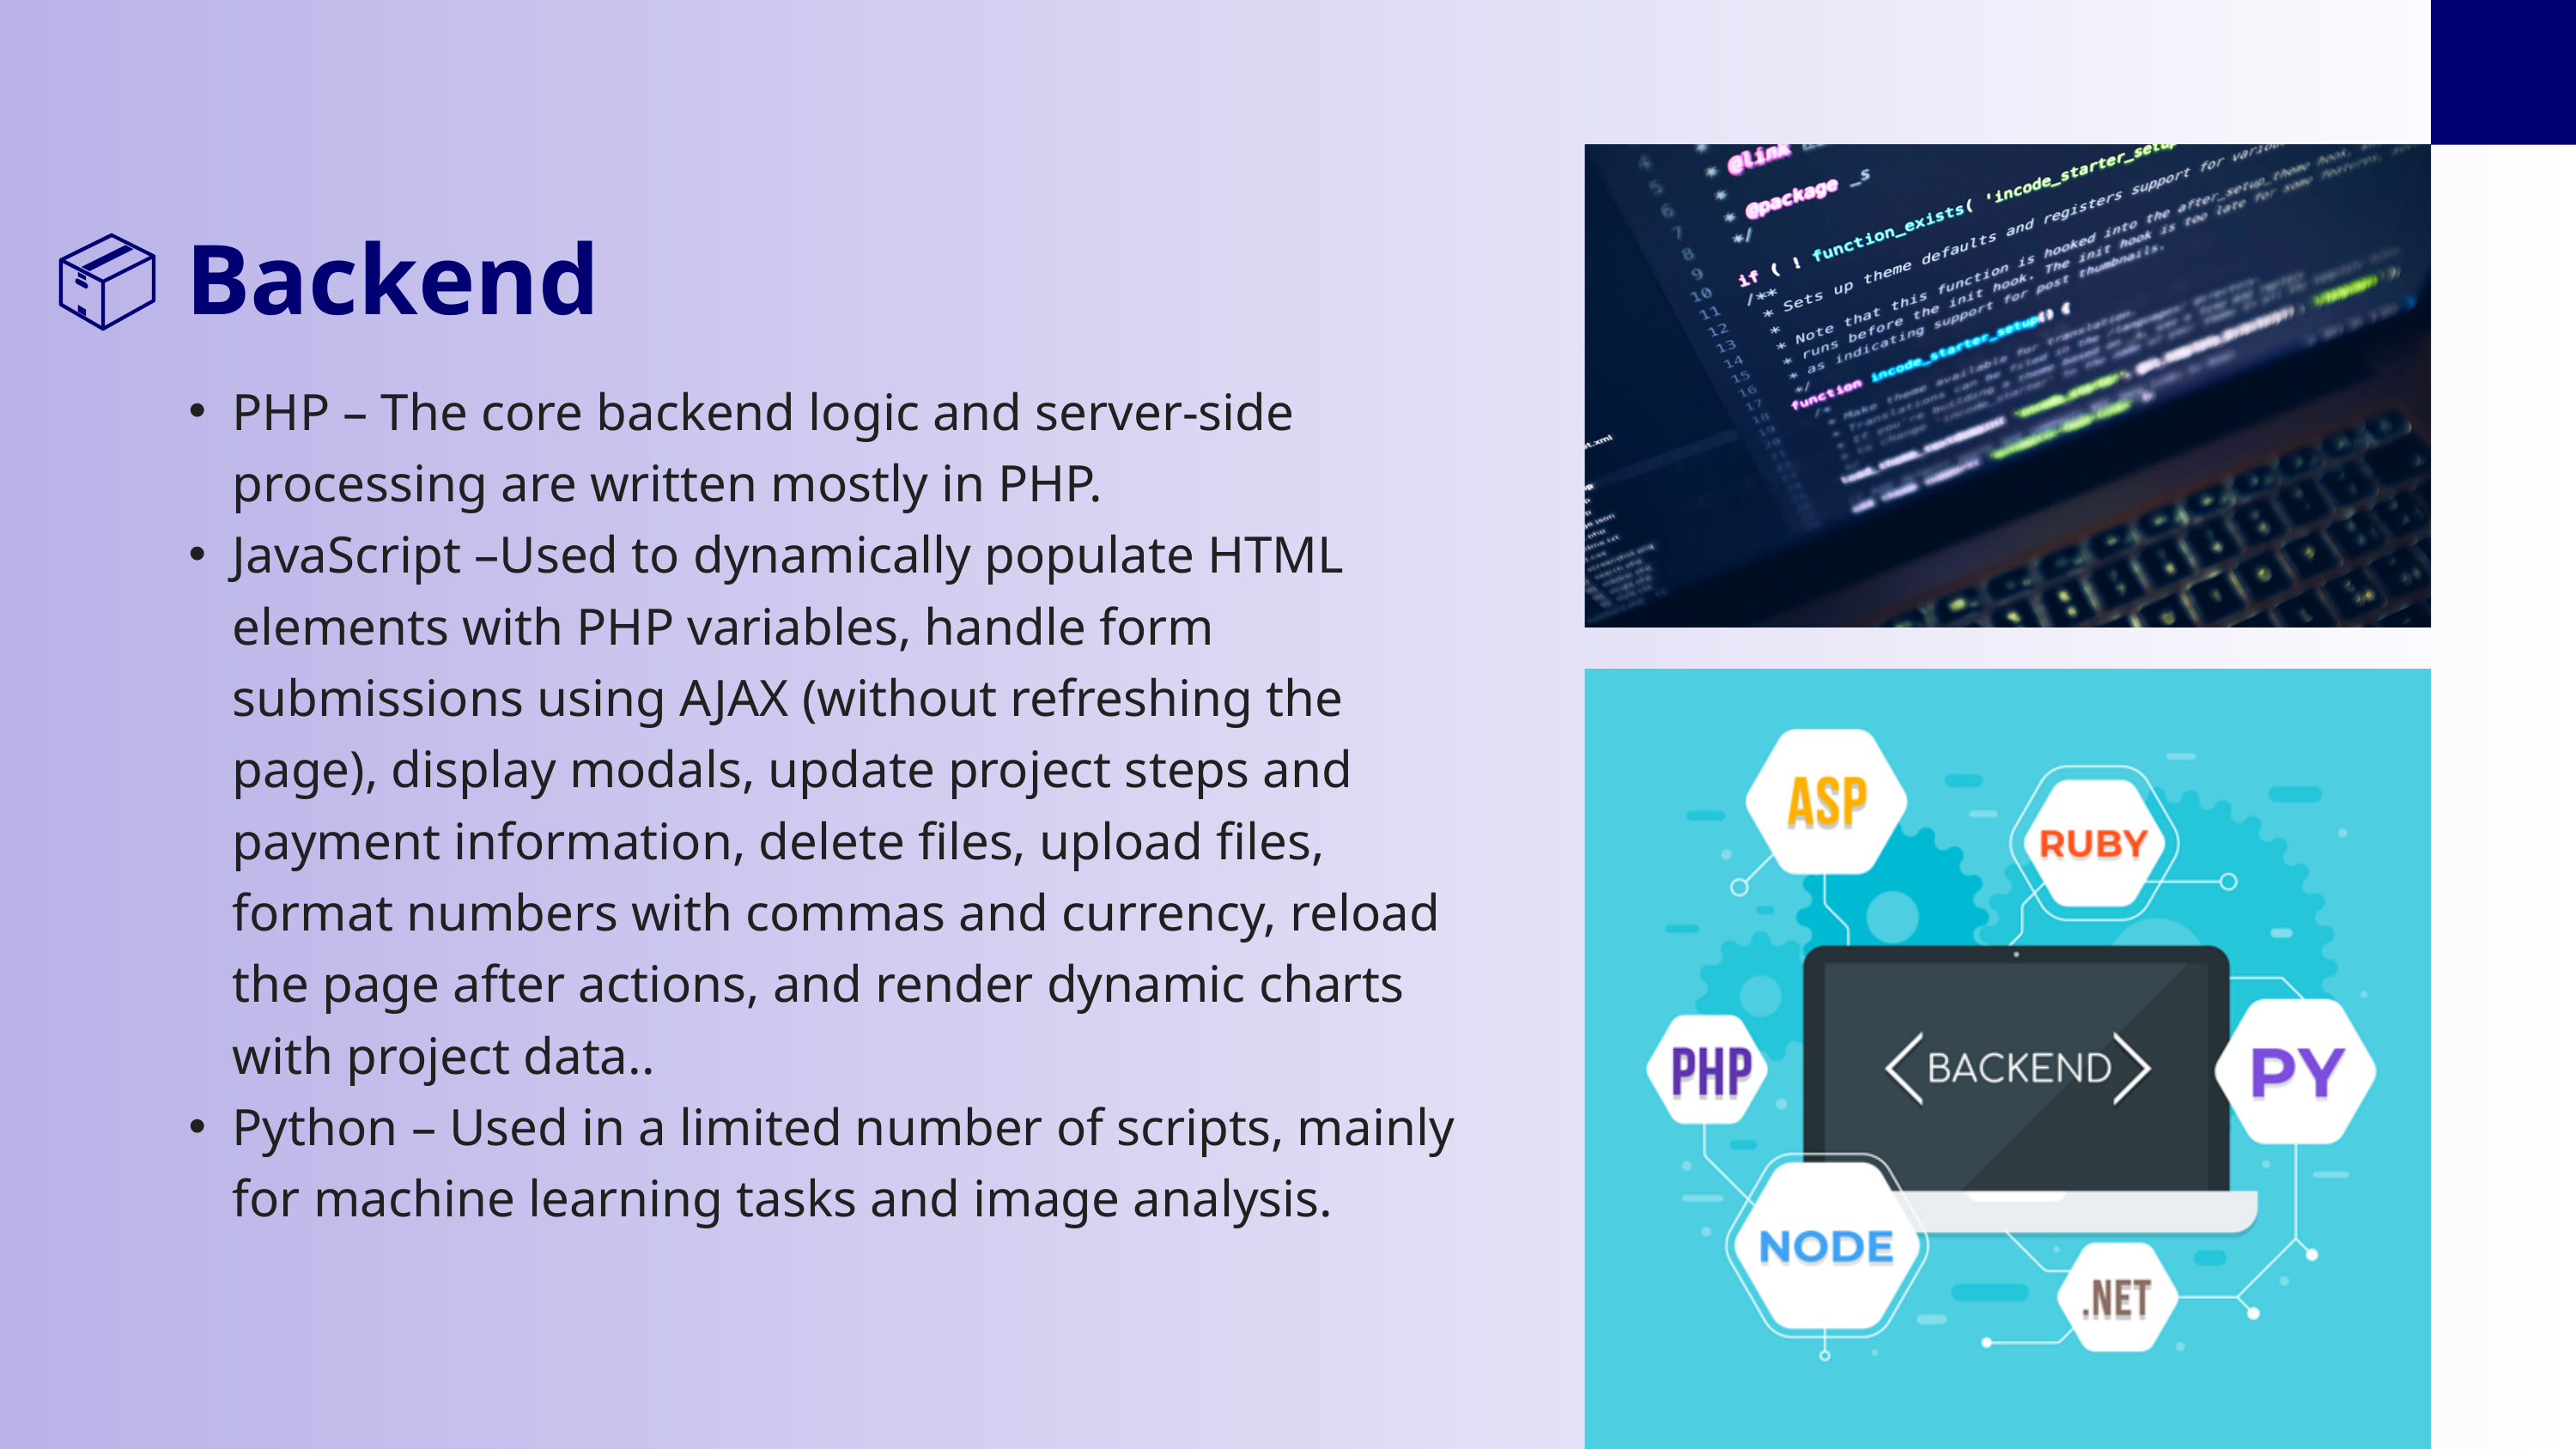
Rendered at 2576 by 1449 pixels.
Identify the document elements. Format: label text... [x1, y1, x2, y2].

text_box [2431, 0, 2576, 145]
picture [1584, 669, 2432, 1449]
text_box 📦 Backend [54, 224, 757, 334]
picture [1584, 144, 2432, 627]
text_box PHP – The core backend logic and server-side processing are written mostly in PHP. JavaScript –Used to dynamically populate HTML elements with PHP variables, handle form submissions using AJAX (without refreshing the page), display modals, update project steps and payment information, delete files, upload files, format numbers with commas and currency, reload the page after actions, and render dynamic charts with project data.. Python – Used in a limited number of scripts, mainly for machine learning tasks and image analysis. [144, 368, 1478, 1228]
